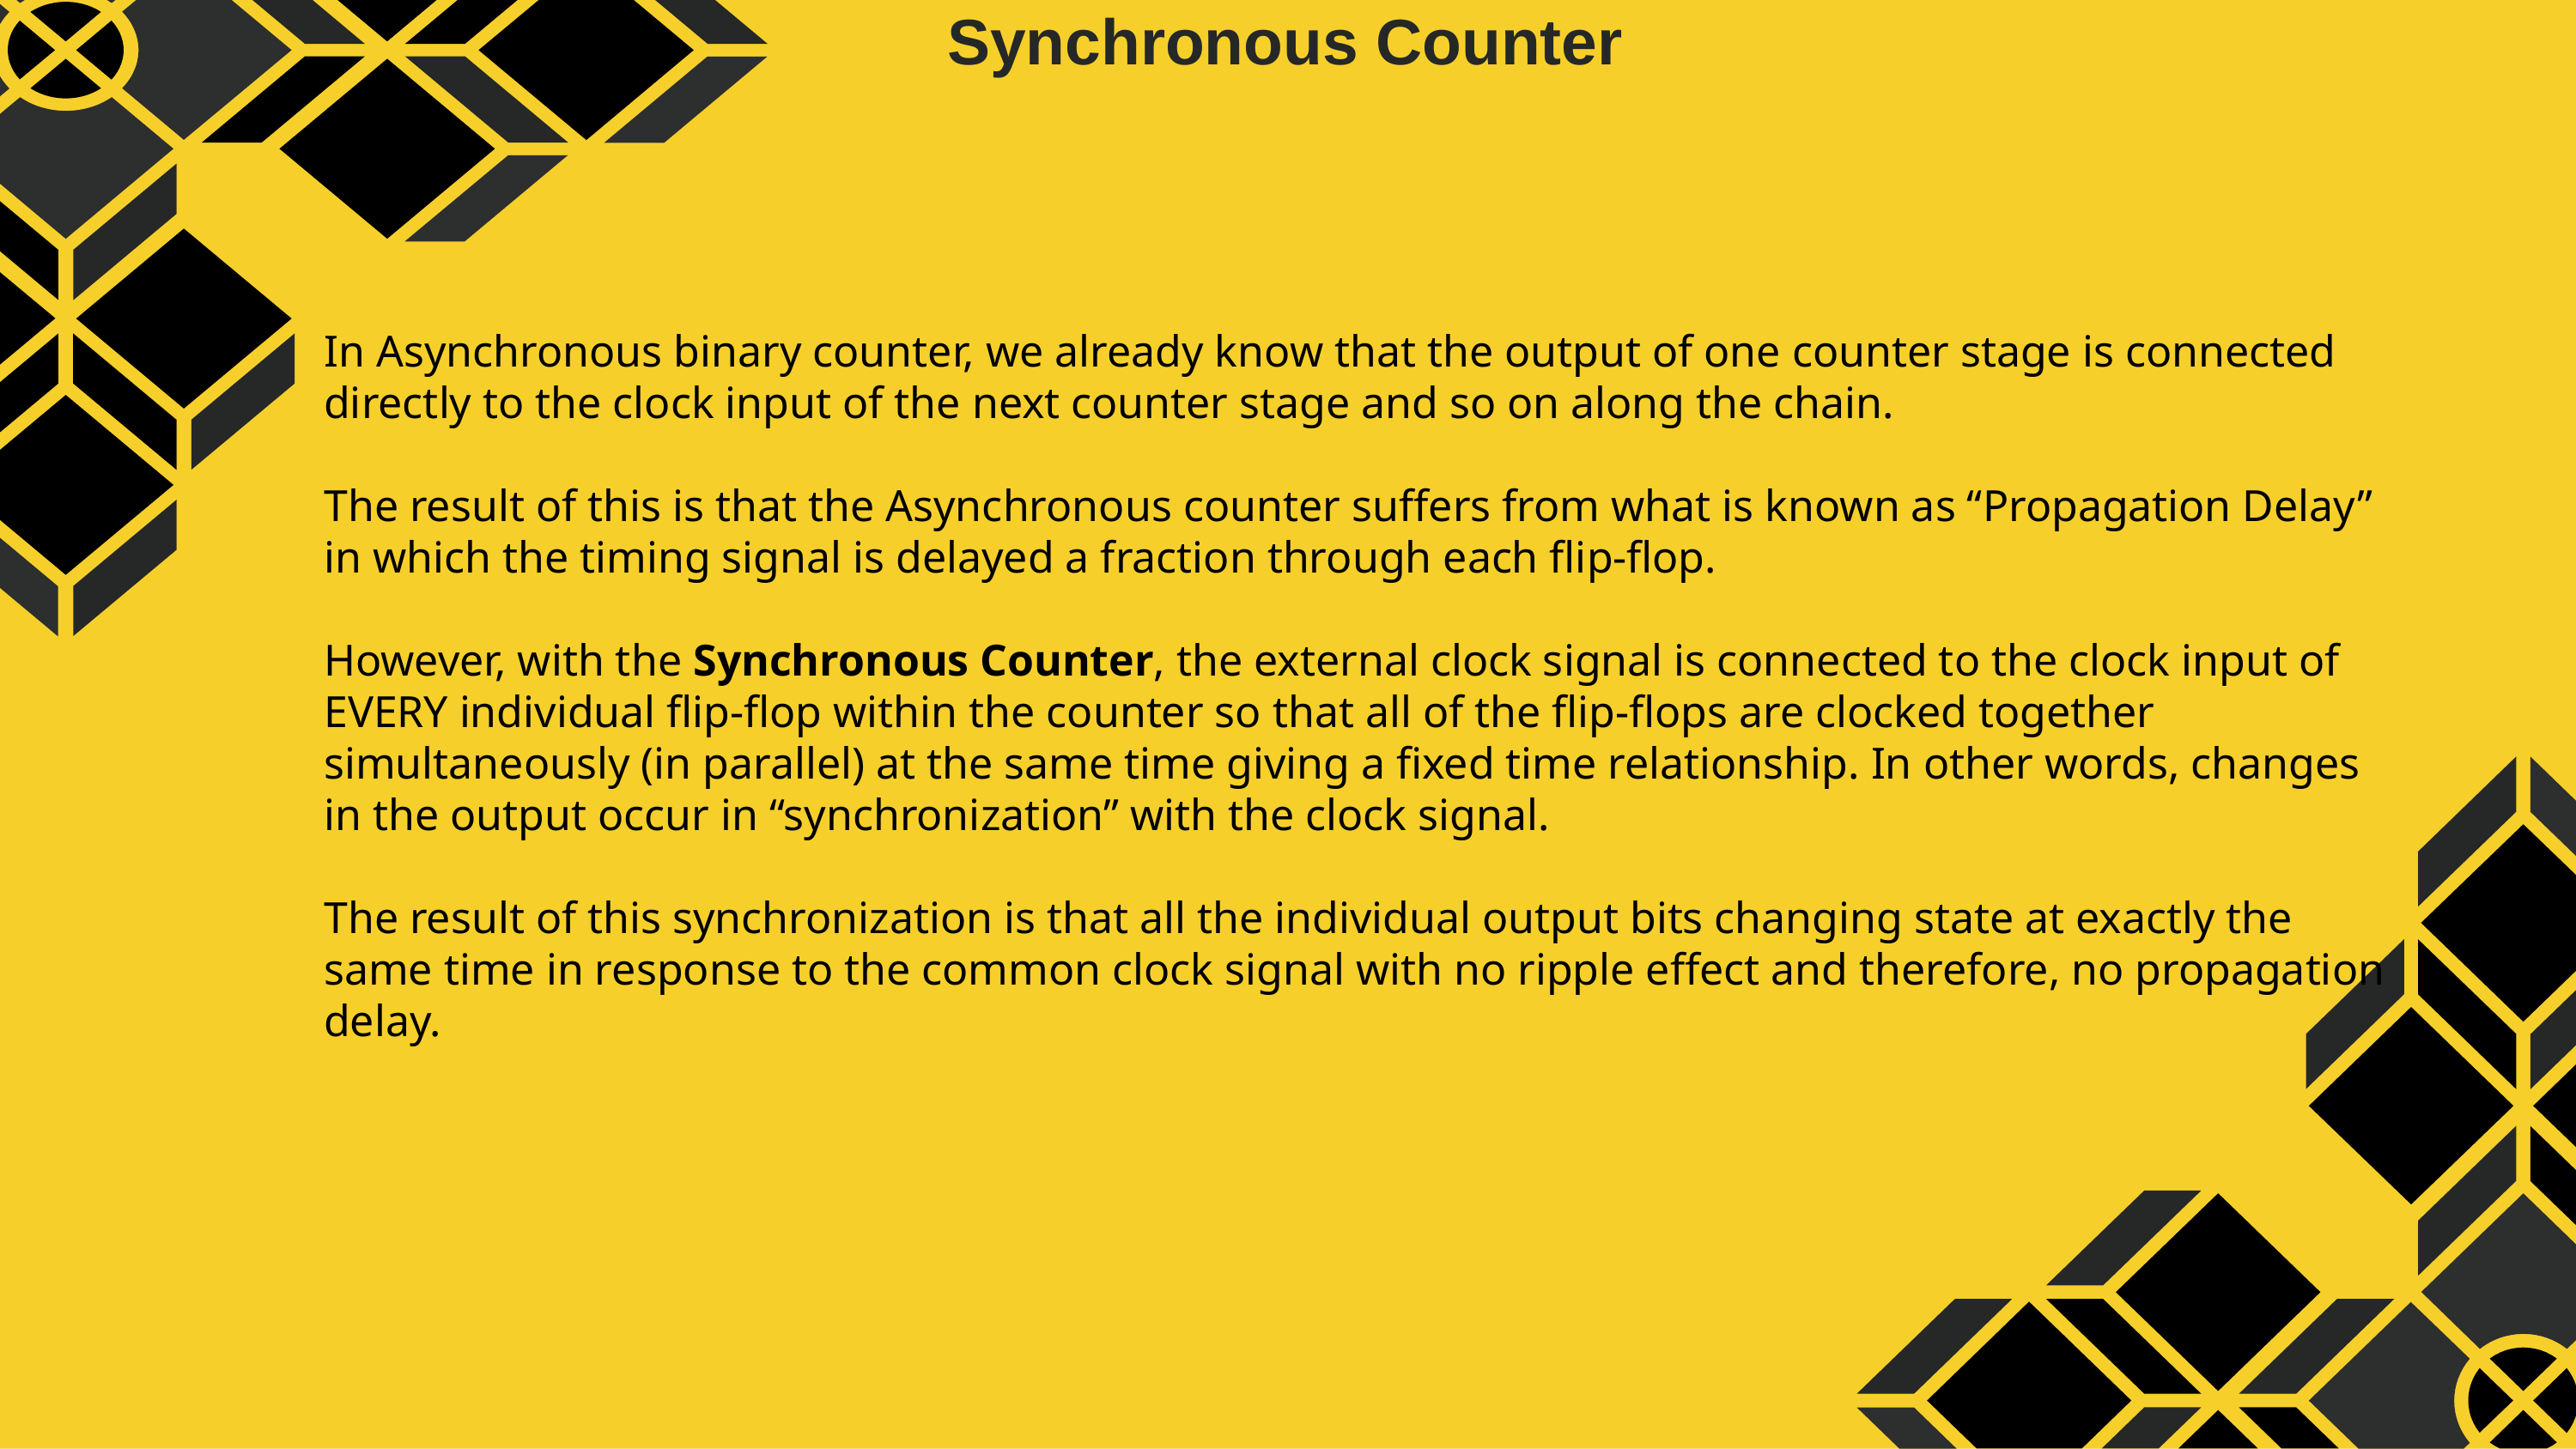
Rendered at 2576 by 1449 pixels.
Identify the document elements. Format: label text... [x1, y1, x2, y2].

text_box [0, 0, 769, 637]
text_box In Asynchronous binary counter, we already know that the output of one counter stage is connected directly to the clock input of the next counter stage and so on along the chain. The result of this is that the Asynchronous counter suffers from what is known as “Propagation Delay” in which the timing signal is delayed a fraction through each flip-flop. However, with the Synchronous Counter, the external clock signal is connected to the clock input of EVERY individual flip-flop within the counter so that all of the flip-flops are clocked together simultaneously (in parallel) at the same time giving a fixed time relationship. In other words, changes in the output occur in “synchronization” with the clock signal. The result of this synchronization is that all the individual output bits changing state at exactly the same time in response to the common clock signal with no ripple effect and therefore, no propagation delay. [311, 318, 2410, 1052]
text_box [1856, 755, 2576, 1449]
title Synchronous Counter [769, 0, 2573, 82]
